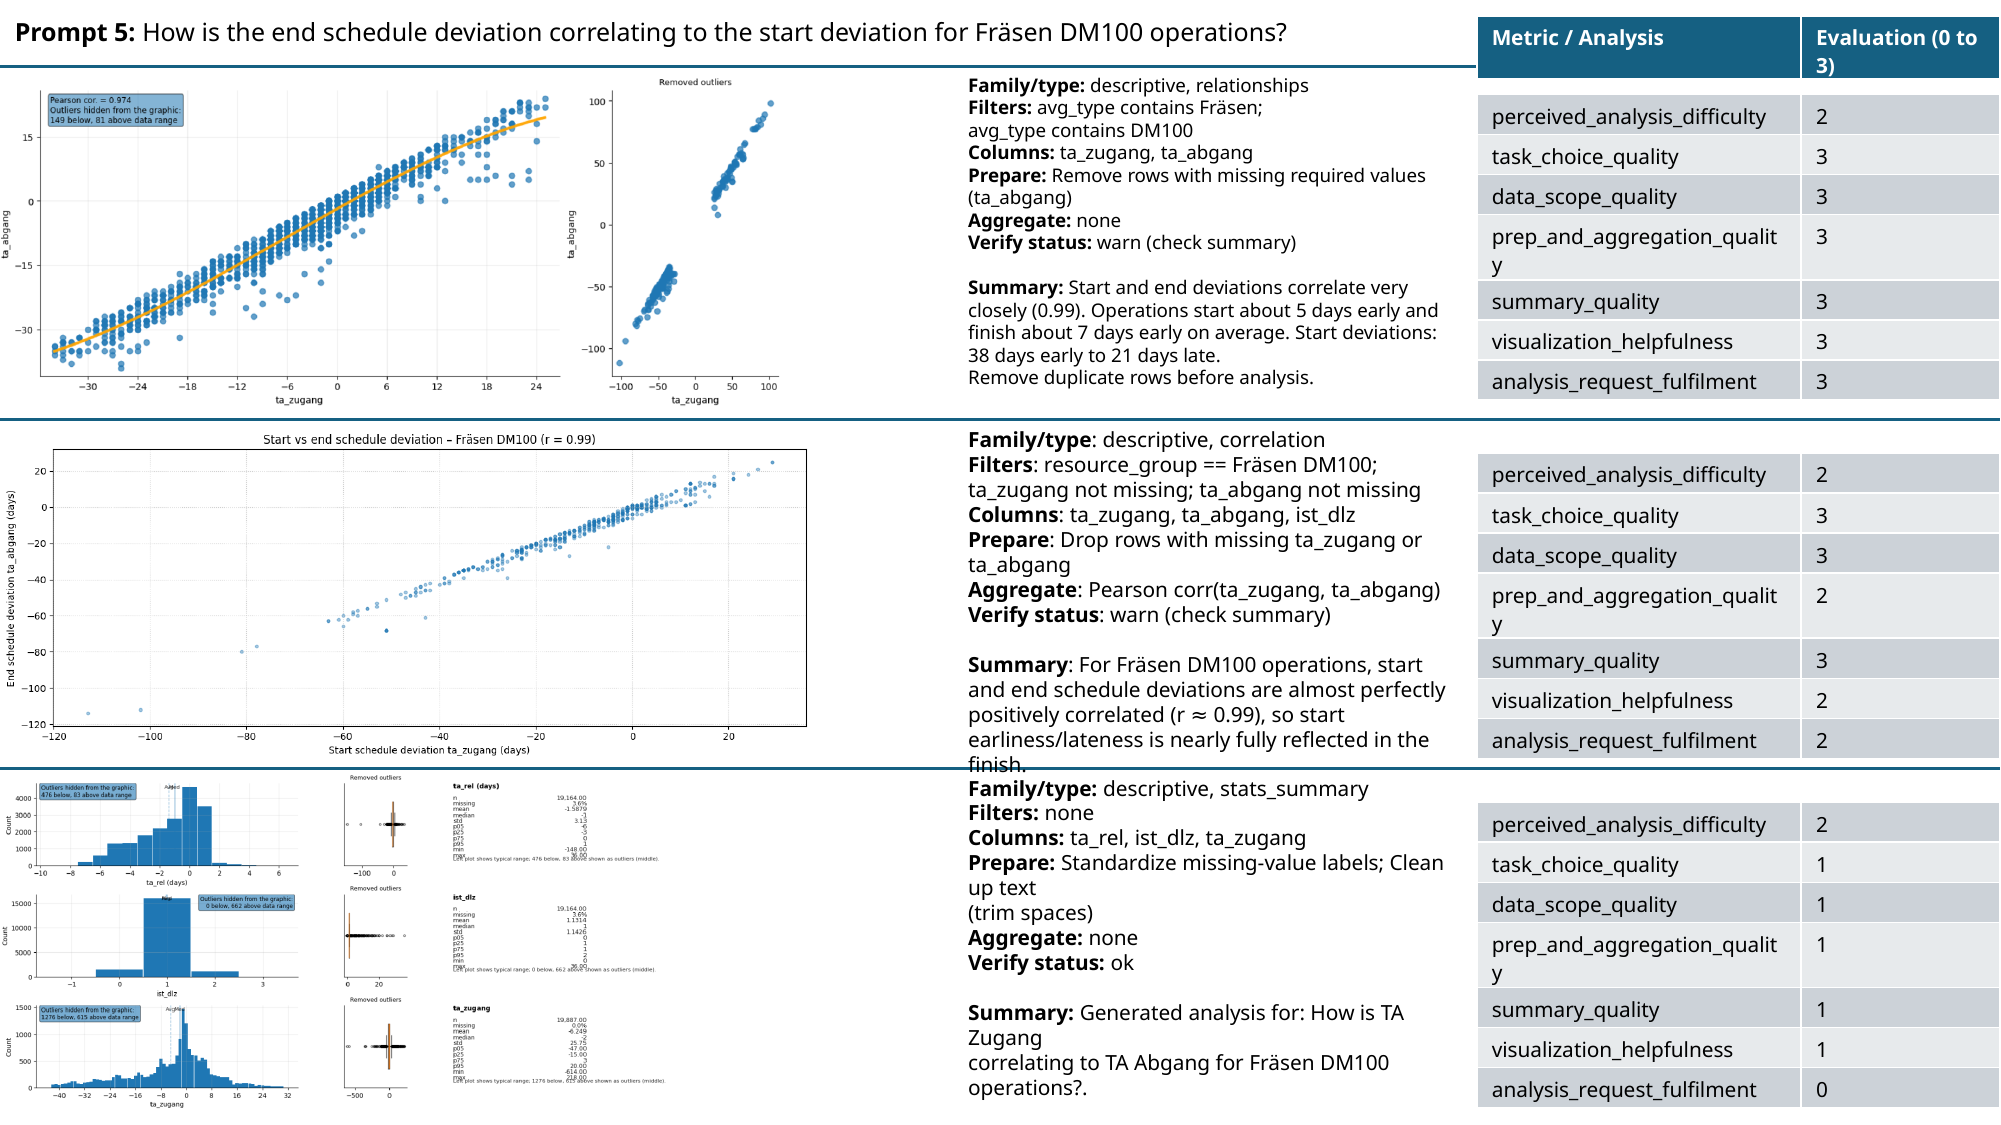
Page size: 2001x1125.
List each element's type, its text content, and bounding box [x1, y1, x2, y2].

picture [0, 773, 672, 1112]
table_cell 3 [1802, 534, 1999, 572]
table_cell 1 [1802, 843, 1999, 882]
table_cell task_choice_quality [1478, 135, 1800, 174]
table_header 2 [1802, 95, 1999, 134]
text_box Family/type: descriptive, correlation Filters: resource_group == Fräsen DM100; ta_zugang not missing; ta_abgang not missing Columns: ta_zugang, ta_abgang, ist_dlz Prepare: Drop rows with missing ta_zugang or ta_abgang Aggregate: Pearson corr(ta_zugang, ta_abgang) Verify status: warn (check summary) Summary: For Fräsen DM100 operations, start and end schedule deviations are almost perfectly positively correlated (r ≈ 0.99), so start earliness/lateness is nearly fully reflected in the finish. [953, 420, 1477, 767]
table_cell analysis_request_fulfilment [1478, 1068, 1800, 1107]
table_cell 1 [1802, 988, 1999, 1027]
table_cell prep_and_aggregation_quality [1478, 574, 1800, 637]
table_cell 2 [1802, 719, 1999, 758]
picture [0, 73, 790, 411]
table_header perceived_analysis_difficulty [1478, 95, 1800, 134]
table_cell task_choice_quality [1478, 843, 1800, 882]
table_header Metric / Analysis [1478, 67, 1800, 78]
table_cell 2 [1802, 679, 1999, 718]
table_cell data_scope_quality [1478, 175, 1800, 214]
table_header Metric / Analysis [1478, 17, 1800, 65]
table_cell 3 [1802, 361, 1999, 399]
table_cell 3 [1802, 281, 1999, 319]
table_cell 1 [1802, 1028, 1999, 1067]
table_cell prep_and_aggregation_quality [1478, 215, 1800, 279]
table_cell prep_and_aggregation_quality [1478, 923, 1800, 987]
text_box Family/type: descriptive, relationships Filters: avg_type contains Fräsen; avg_type contains DM100 Columns: ta_zugang, ta_abgang Prepare: Remove rows with missing required values (ta_abgang) Aggregate: none Verify status: warn (check summary) Summary: Start and end deviations correlate very closely (0.99). Operations start about 5 days early and finish about 7 days early on average. Start deviations: 38 days early to 21 days late. Remove duplicate rows before analysis. [953, 68, 1477, 418]
table_header 2 [1802, 454, 1999, 492]
table_header Evaluation (0 to 3) [1802, 67, 1999, 78]
table_cell 3 [1802, 321, 1999, 359]
table_cell analysis_request_fulfilment [1478, 719, 1800, 758]
table_header perceived_analysis_difficulty [1478, 803, 1800, 841]
text_box Prompt 5: How is the end schedule deviation correlating to the start deviation for Fräsen DM100 operations? [0, 9, 1429, 54]
table_cell visualization_helpfulness [1478, 679, 1800, 718]
table_cell data_scope_quality [1478, 883, 1800, 922]
table_cell analysis_request_fulfilment [1478, 361, 1800, 399]
table_header perceived_analysis_difficulty [1478, 454, 1800, 492]
table_header 2 [1802, 803, 1999, 841]
table_cell summary_quality [1478, 988, 1800, 1027]
table_cell visualization_helpfulness [1478, 321, 1800, 359]
text_box Family/type: descriptive, stats_summary Filters: none Columns: ta_rel, ist_dlz, ta_zugang Prepare: Standardize missing-value labels; Clean up text (trim spaces) Aggregate: none Verify status: ok Summary: Generated analysis for: How is TA Zugang correlating to TA Abgang for Fräsen DM100 operations?. [953, 770, 1477, 1108]
table_cell 0 [1802, 1068, 1999, 1107]
table_cell 3 [1802, 494, 1999, 532]
table_cell visualization_helpfulness [1478, 1028, 1800, 1067]
table_cell summary_quality [1478, 639, 1800, 678]
table_cell task_choice_quality [1478, 494, 1800, 532]
table_cell 2 [1802, 574, 1999, 637]
table_header Evaluation (0 to 3) [1802, 17, 1999, 65]
table_cell 3 [1802, 135, 1999, 174]
table_cell 3 [1802, 175, 1999, 214]
table_cell 3 [1802, 215, 1999, 279]
table_cell 1 [1802, 923, 1999, 987]
table_cell 1 [1802, 883, 1999, 922]
table_cell summary_quality [1478, 281, 1800, 319]
picture [0, 427, 812, 763]
table_cell data_scope_quality [1478, 534, 1800, 572]
table_cell 3 [1802, 639, 1999, 678]
